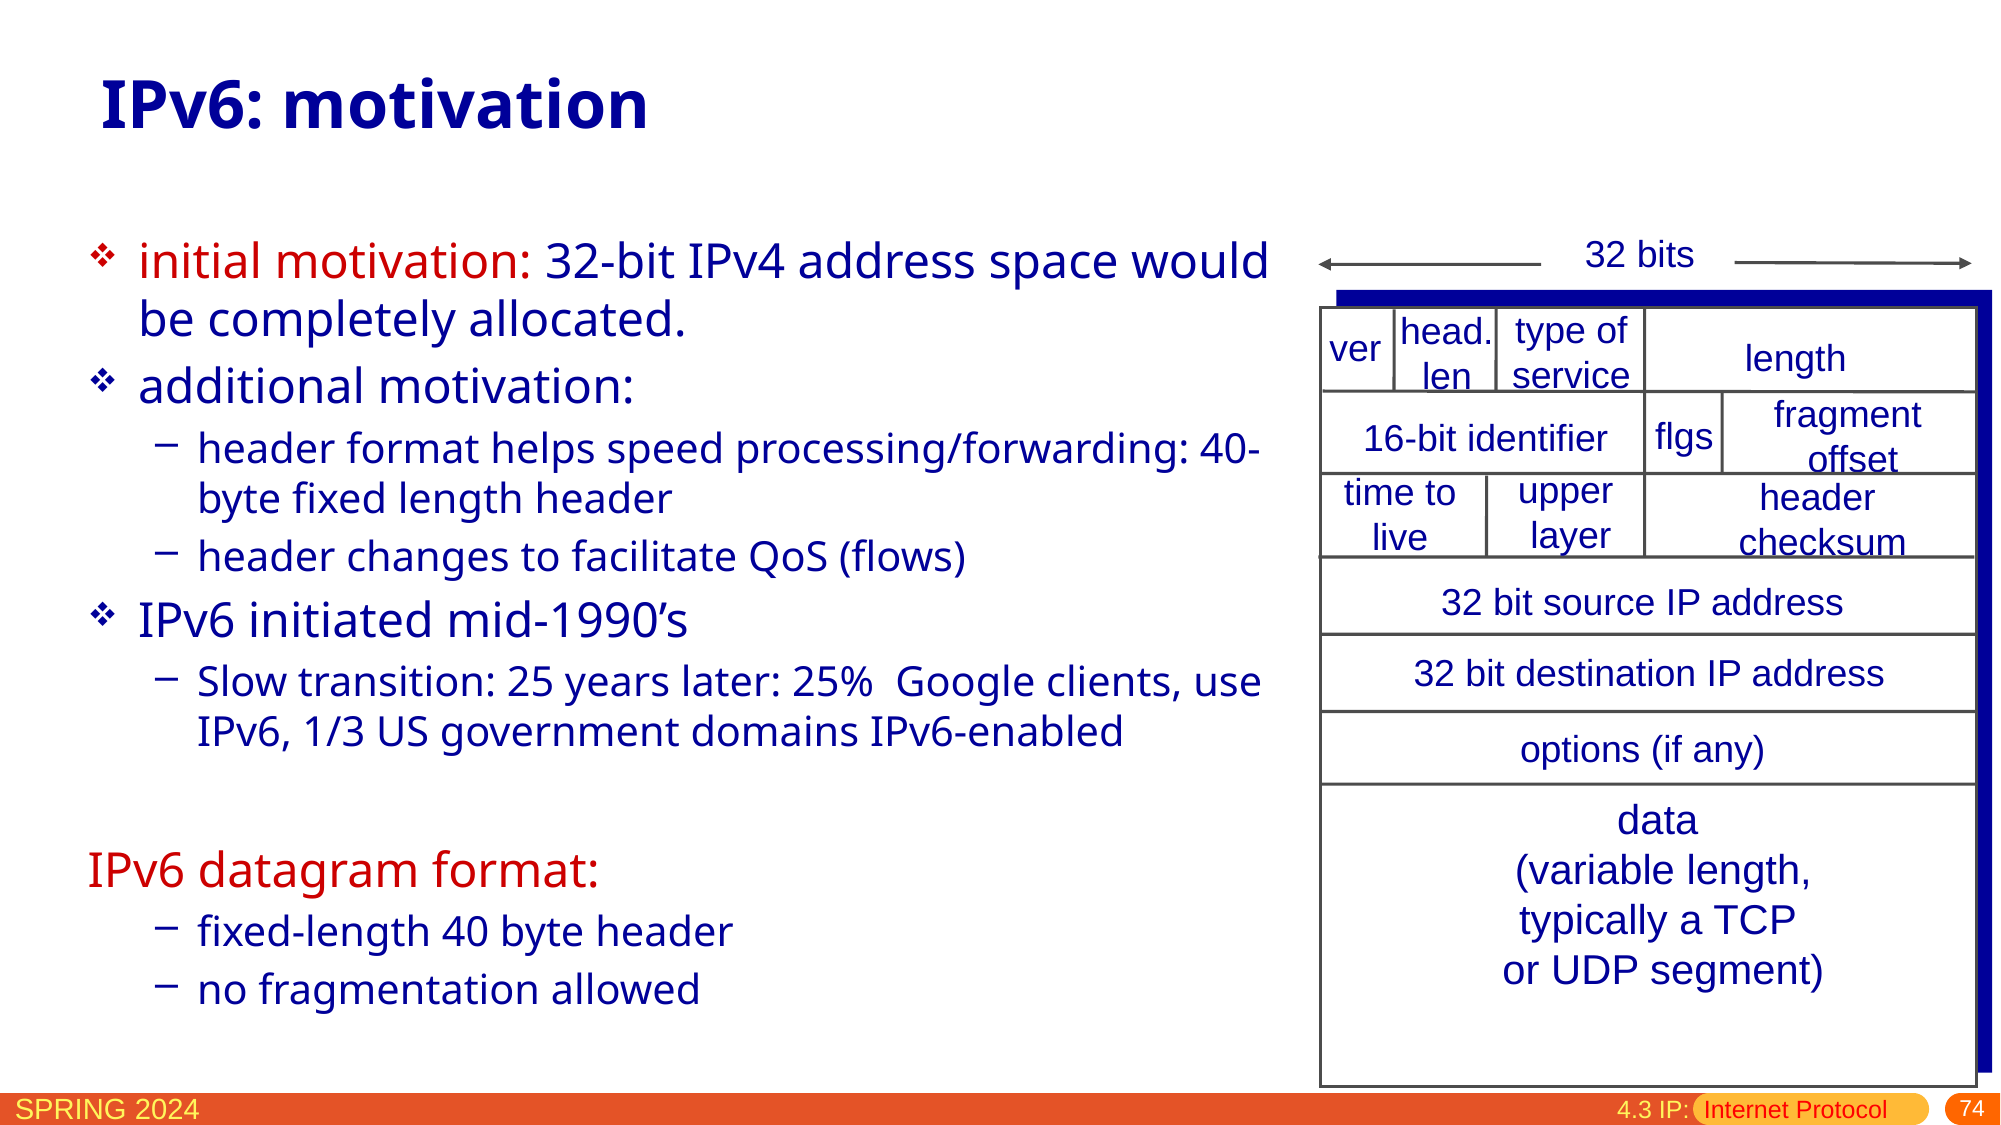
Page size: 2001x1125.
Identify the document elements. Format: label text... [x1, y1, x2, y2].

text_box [1306, 222, 1993, 1087]
text_box 4.3 IP: Internet Protocol [1602, 1094, 1934, 1125]
title IPv6: motivation [86, 42, 1914, 161]
list initial motivation: 32-bit IPv4 address space would be completely allocated. additional motivation: header format helps speed processing/forwarding: 40-byte fixed length header header changes to facilitate QoS (flows) IPv6 initiated mid-1990’s Slow transition: 25 years later: 25% Google clients, use IPv6, 1/3 US government domains IPv6-enabled IPv6 datagram format: fixed-length 40 byte header no fragmentation allowed [72, 222, 1300, 1024]
